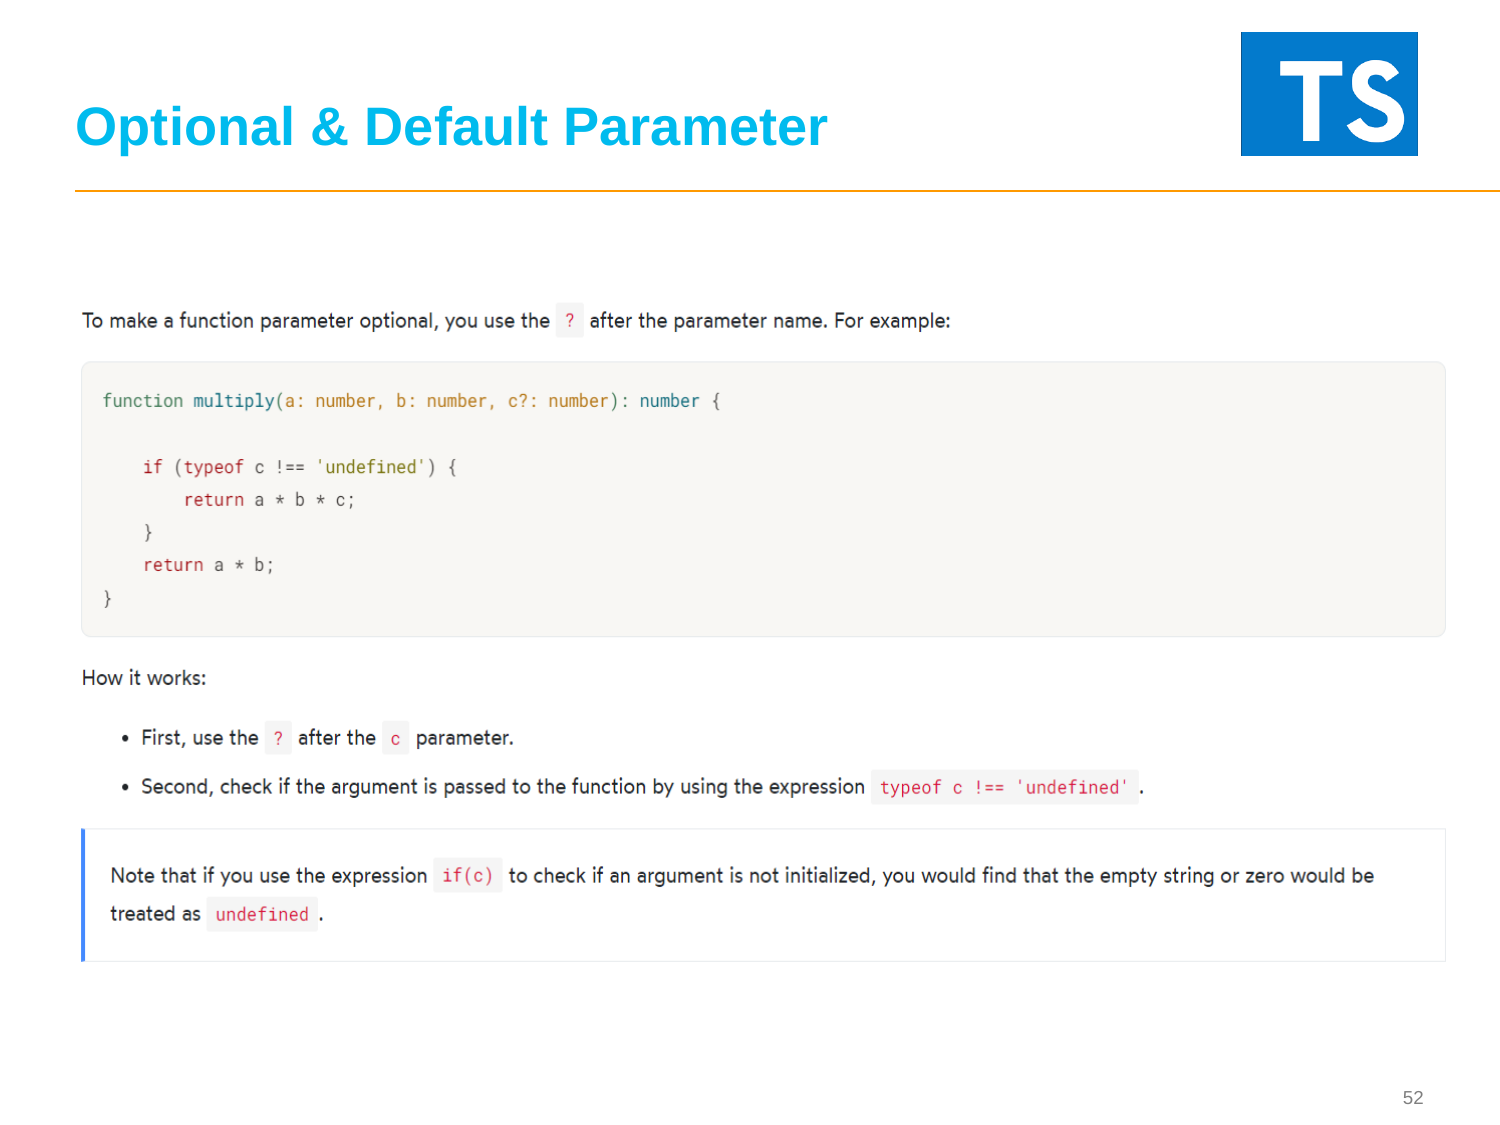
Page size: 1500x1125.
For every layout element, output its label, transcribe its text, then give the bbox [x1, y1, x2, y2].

title Optional & Default Parameter [75, 27, 1422, 157]
picture [62, 281, 1451, 976]
